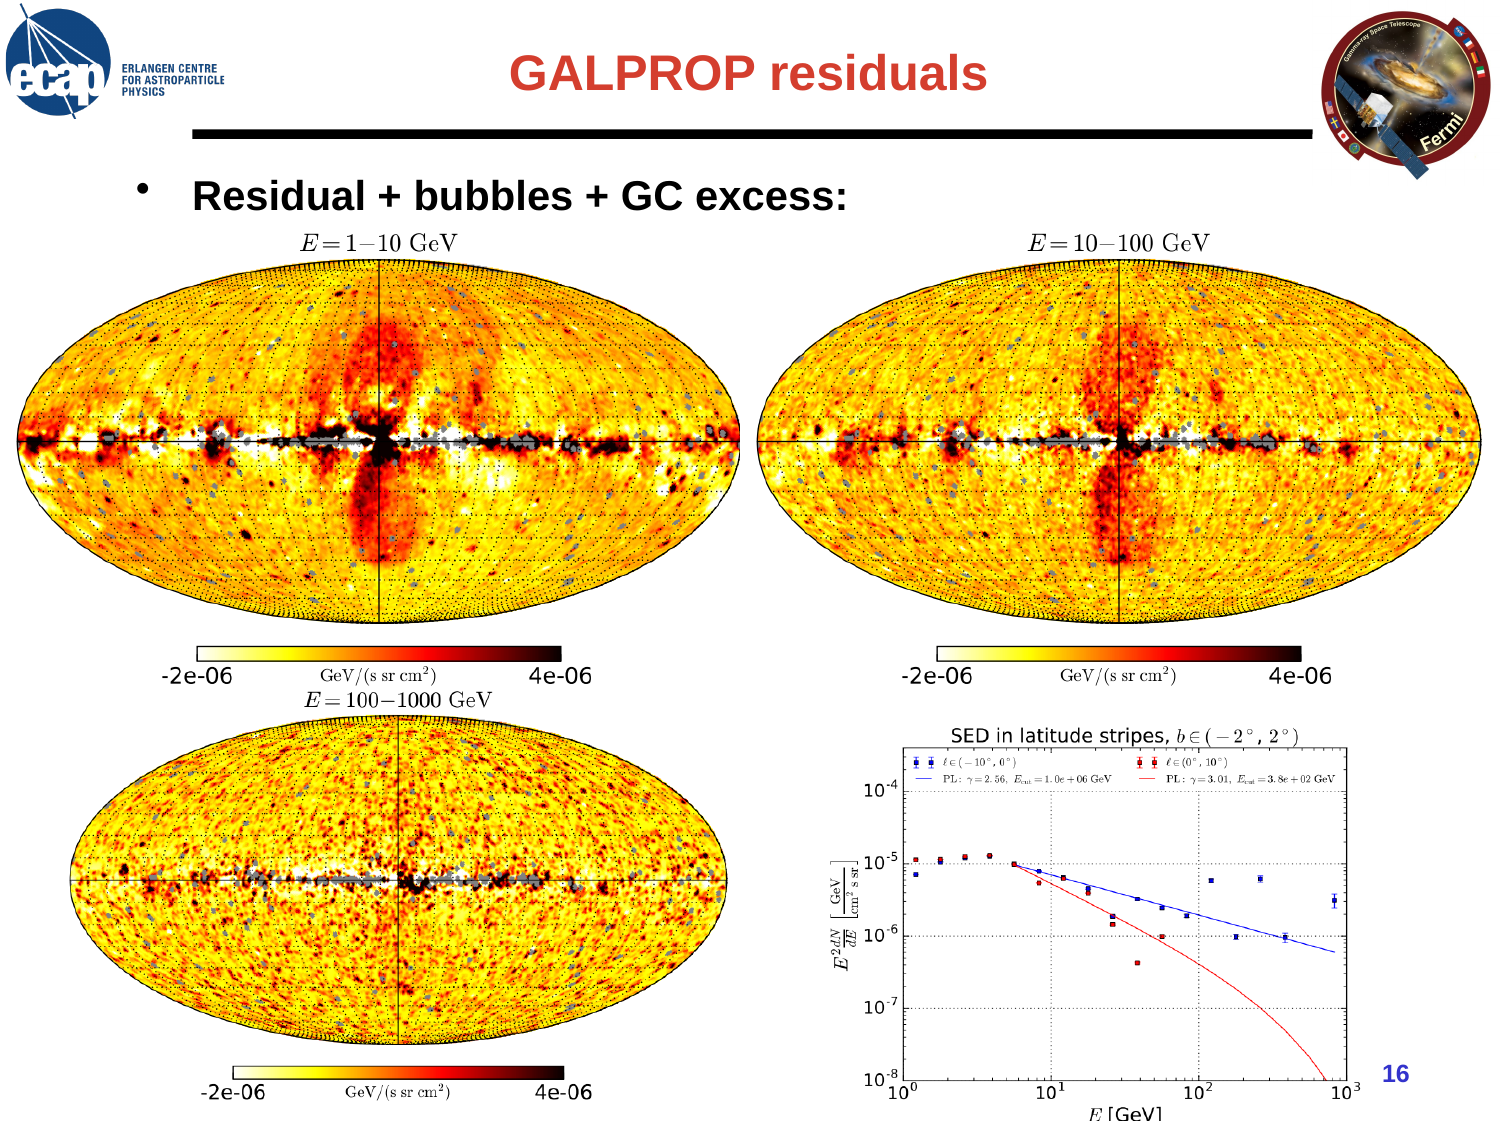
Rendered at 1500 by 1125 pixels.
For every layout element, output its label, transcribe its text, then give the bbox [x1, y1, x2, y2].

picture [1312, 0, 1500, 186]
title GALPROP residuals [185, 16, 1313, 125]
list Residual + bubbles + GC excess: [135, 160, 1447, 230]
picture [0, 231, 1496, 1125]
slide_number 16 [1377, 1042, 1425, 1103]
